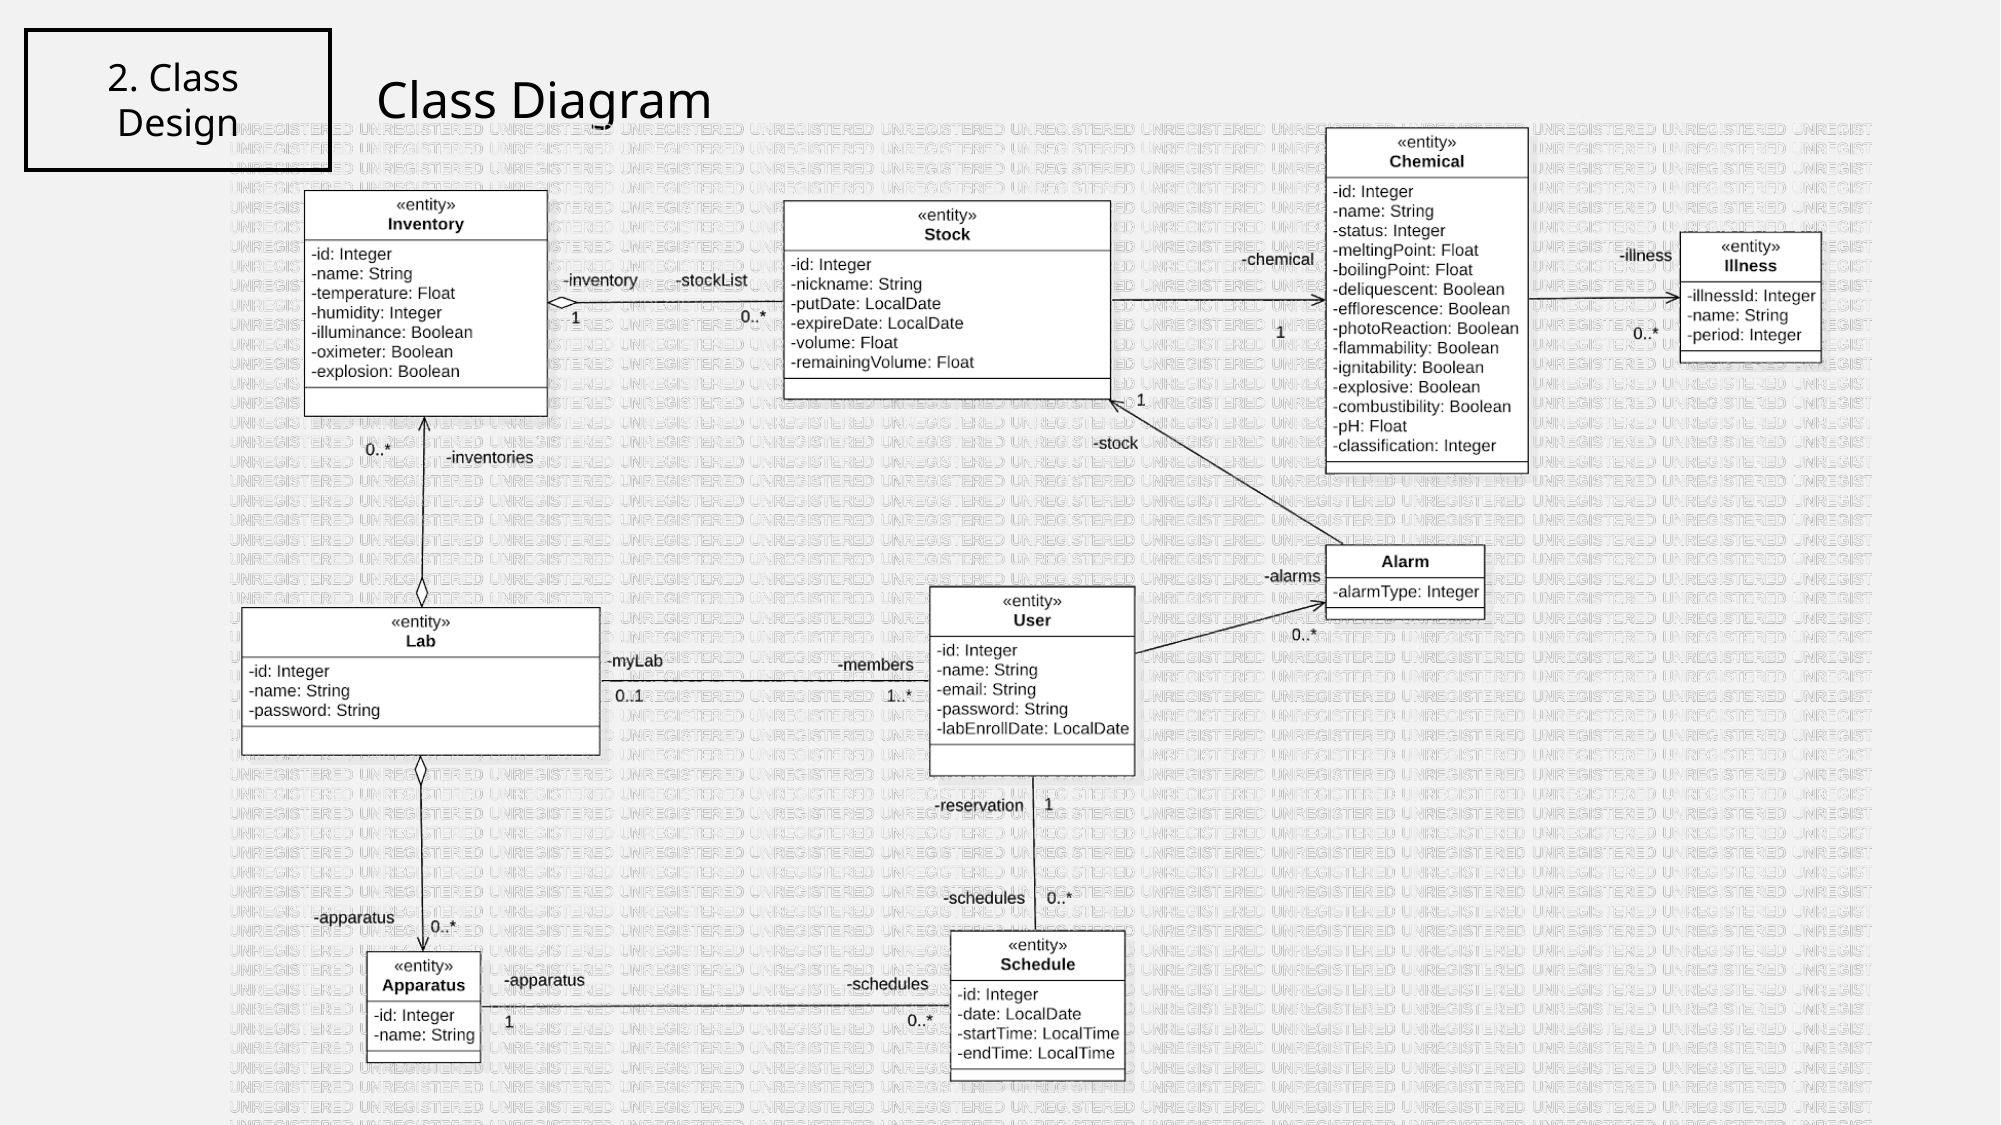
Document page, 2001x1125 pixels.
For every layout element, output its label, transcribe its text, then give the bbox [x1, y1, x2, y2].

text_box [26, 29, 330, 171]
text_box Class Diagram [362, 61, 908, 115]
picture [229, 115, 1872, 1125]
